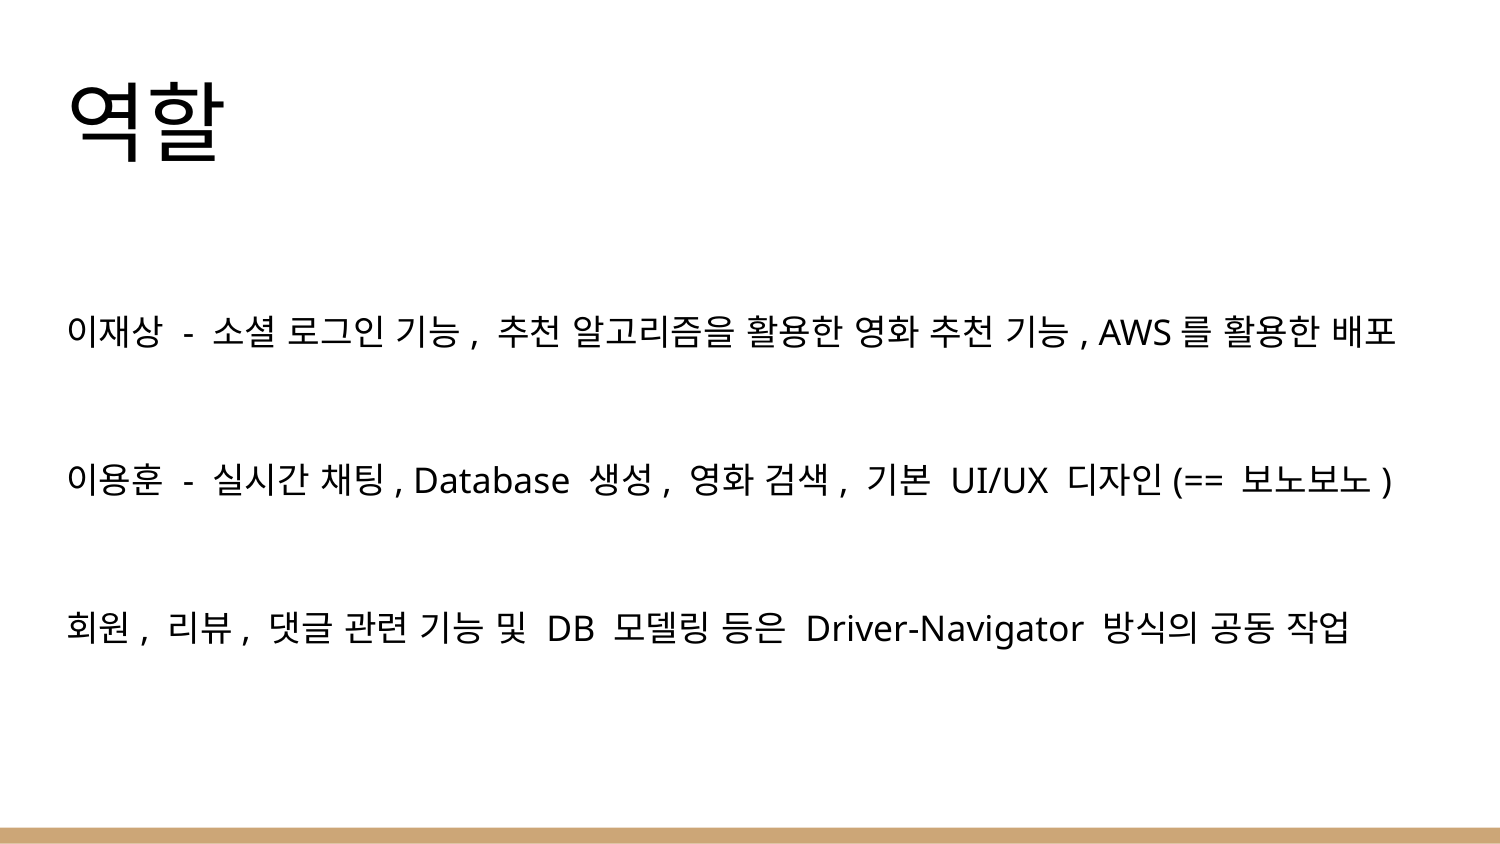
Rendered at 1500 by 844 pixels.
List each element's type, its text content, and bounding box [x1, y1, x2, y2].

title 역할 [51, 51, 1449, 189]
list 이재상 - 소셜 로그인 기능, 추천 알고리즘을 활용한 영화 추천 기능, AWS를 활용한 배포 이용훈 - 실시간 채팅, Database 생성, 영화 검색, 기본 UI/UX 디자인(== 보노보노) 회원, 리뷰, 댓글 관련 기능 및 DB 모델링 등은 Driver-Navigator 방식의 공동 작업 [51, 200, 1449, 752]
